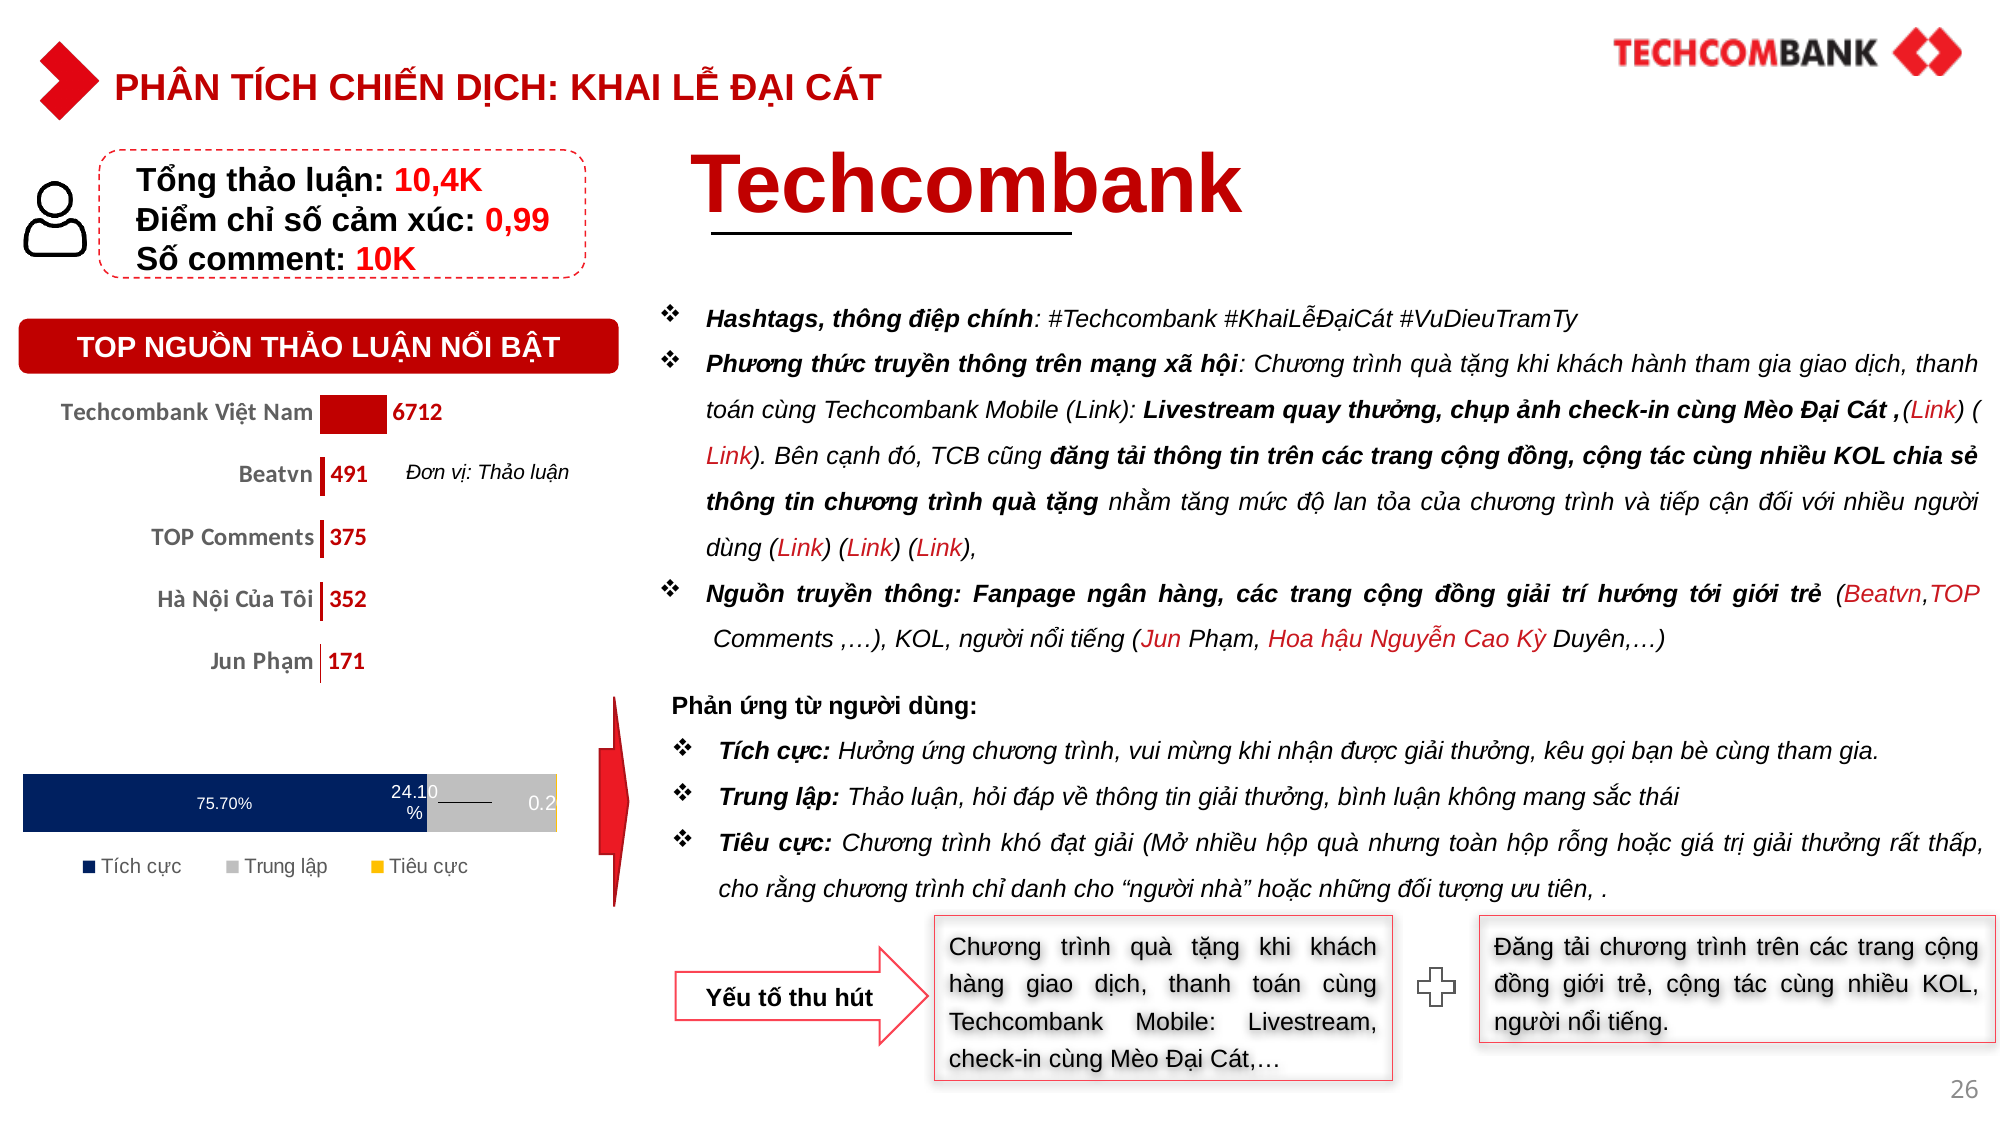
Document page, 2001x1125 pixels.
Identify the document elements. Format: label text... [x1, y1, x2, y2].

picture [0, 8, 129, 143]
chart [0, 382, 711, 695]
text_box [675, 915, 1995, 1083]
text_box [675, 105, 2000, 242]
text_box Hashtags, thông điệp chính: #Techcombank #KhaiLễĐạiCát #VuDieuTramTy Phương thức truyền thông trên mạng xã hội: Chương trình quà tặng khi khách hành tham gia giao dịch, thanh toán cùng Techcombank Mobile (Link): Livestream quay thưởng, chụp ảnh check-in cùng Mèo Đại Cát ,(Link) (Link). Bên cạnh đó, TCB cũng đăng tải thông tin trên các trang cộng đồng, cộng tác cùng nhiều KOL chia sẻ thông tin chương trình quà tặng nhằm tăng mức độ lan tỏa của chương trình và tiếp cận đối với nhiều người dùng (Link) (Link) (Link), Nguồn truyền thông: Fanpage ngân hàng, các trang cộng đồng giải trí hướng tới giới trẻ (Beatvn,TOP Comments ,…), KOL, người nổi tiếng (Jun Phạm, Hoa hậu Nguyễn Cao Kỳ Duyên,…) [644, 278, 1996, 661]
text_box Phản ứng từ người dùng: Tích cực: Hưởng ứng chương trình, vui mừng khi nhận được giải thưởng, kêu gọi bạn bè cùng tham gia. Trung lập: Thảo luận, hỏi đáp về thông tin giải thưởng, bình luận không mang sắc thái Tiêu cực: Chương trình khó đạt giải (Mở nhiều hộp quà nhưng toàn hộp rỗng hoặc giá trị giải thưởng rất thấp, cho rằng chương trình chỉ danh cho “người nhà” hoặc những đối tượng ưu tiên, . [656, 681, 2000, 910]
text_box [598, 696, 630, 907]
text_box PHÂN TÍCH CHIẾN DỊCH: KHAI LỄ ĐẠI CÁT [99, 61, 1256, 115]
slide_number 26 [1543, 1083, 1994, 1121]
text_box TOP NGUỒN THẢO LUẬN NỔI BẬT [18, 318, 619, 374]
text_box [17, 149, 615, 287]
chart [0, 721, 586, 907]
